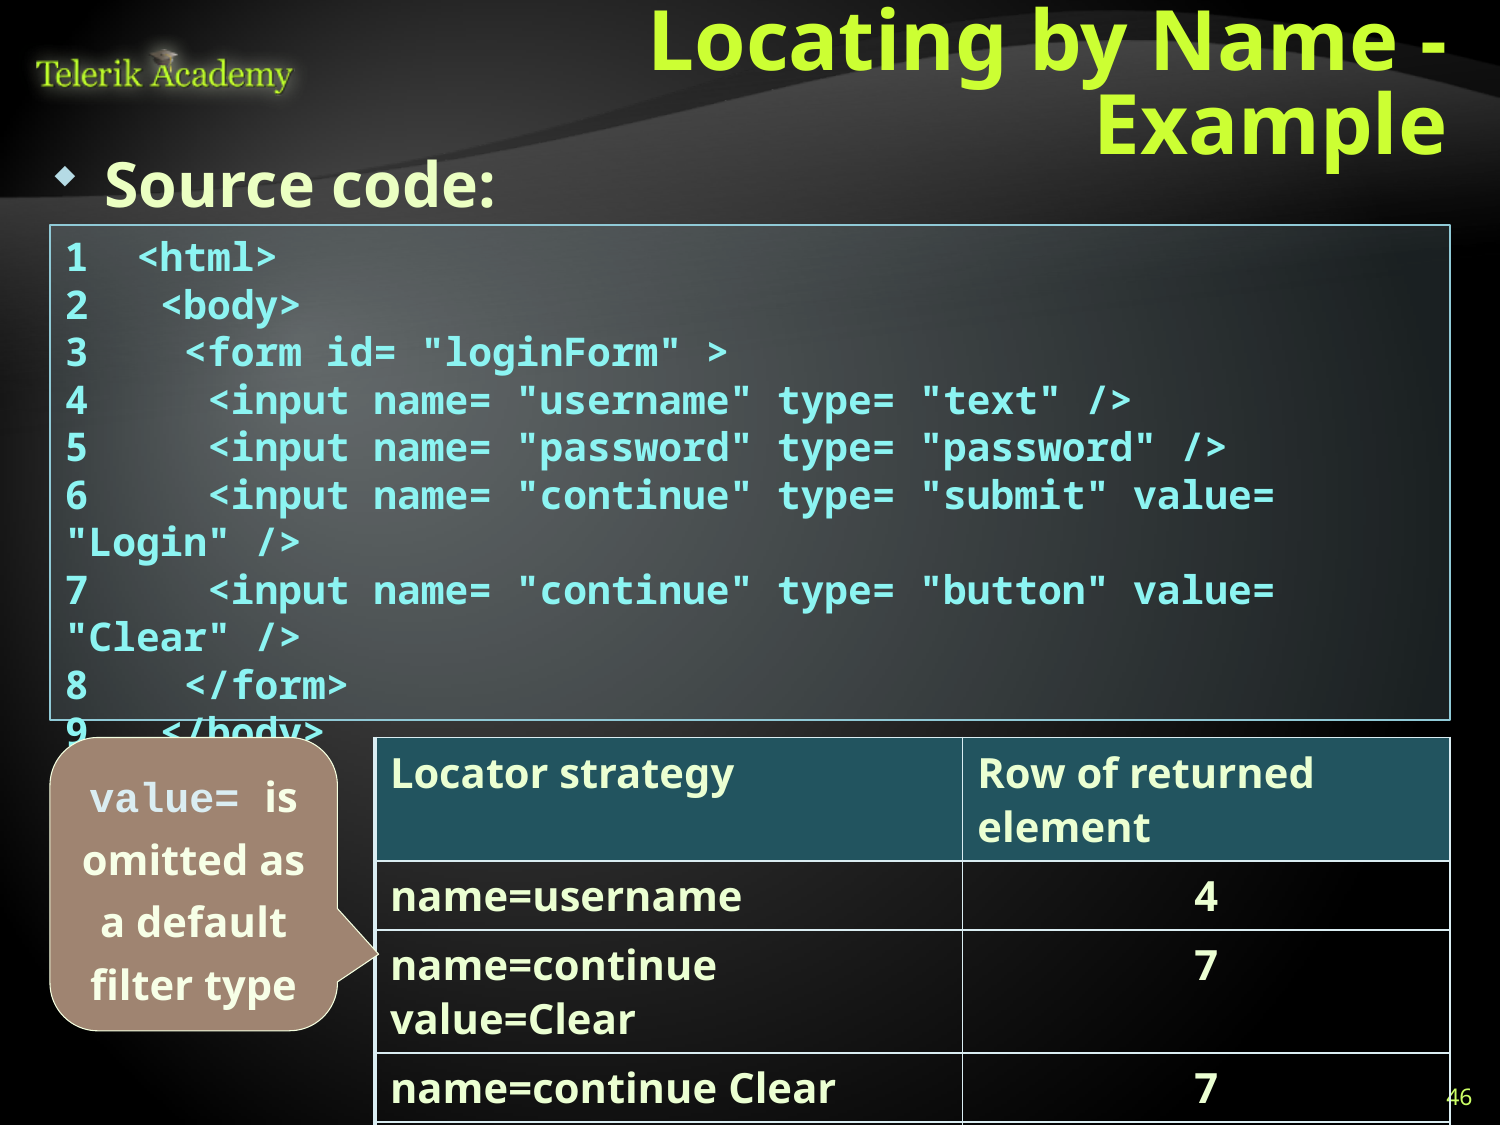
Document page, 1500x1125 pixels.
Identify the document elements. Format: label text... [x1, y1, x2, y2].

table_cell 7 [963, 1054, 1449, 1121]
text_box value= is omitted as a default filter type [49, 737, 379, 1031]
list 1 <html> 2 <body> 3 <form id= "loginForm" > 4 <input name= "username" type= "text" /> 5 <input name= "password" type= "password" /> 6 <input name= "continue" type= "submit" value= "Login" /> 7 <input name= "continue" type= "button" value= "Clear" /> 8 </form> 9 </body> 10 <html> [49, 224, 1451, 721]
list Source code: [37, 137, 1463, 229]
table_cell name=username [377, 862, 962, 929]
table_cell 4 [963, 862, 1449, 929]
slide_number 46 [1451, 1074, 1488, 1113]
picture [0, 0, 1500, 1125]
title Locating by Name - Example [300, 12, 1463, 137]
table_header Locator strategy [377, 738, 962, 860]
table_cell 7 [963, 931, 1449, 1052]
table_header Row of returned element [963, 738, 1449, 860]
table_cell name=continue value=Clear [377, 931, 962, 1052]
table_cell name=continue Clear [377, 1054, 962, 1121]
